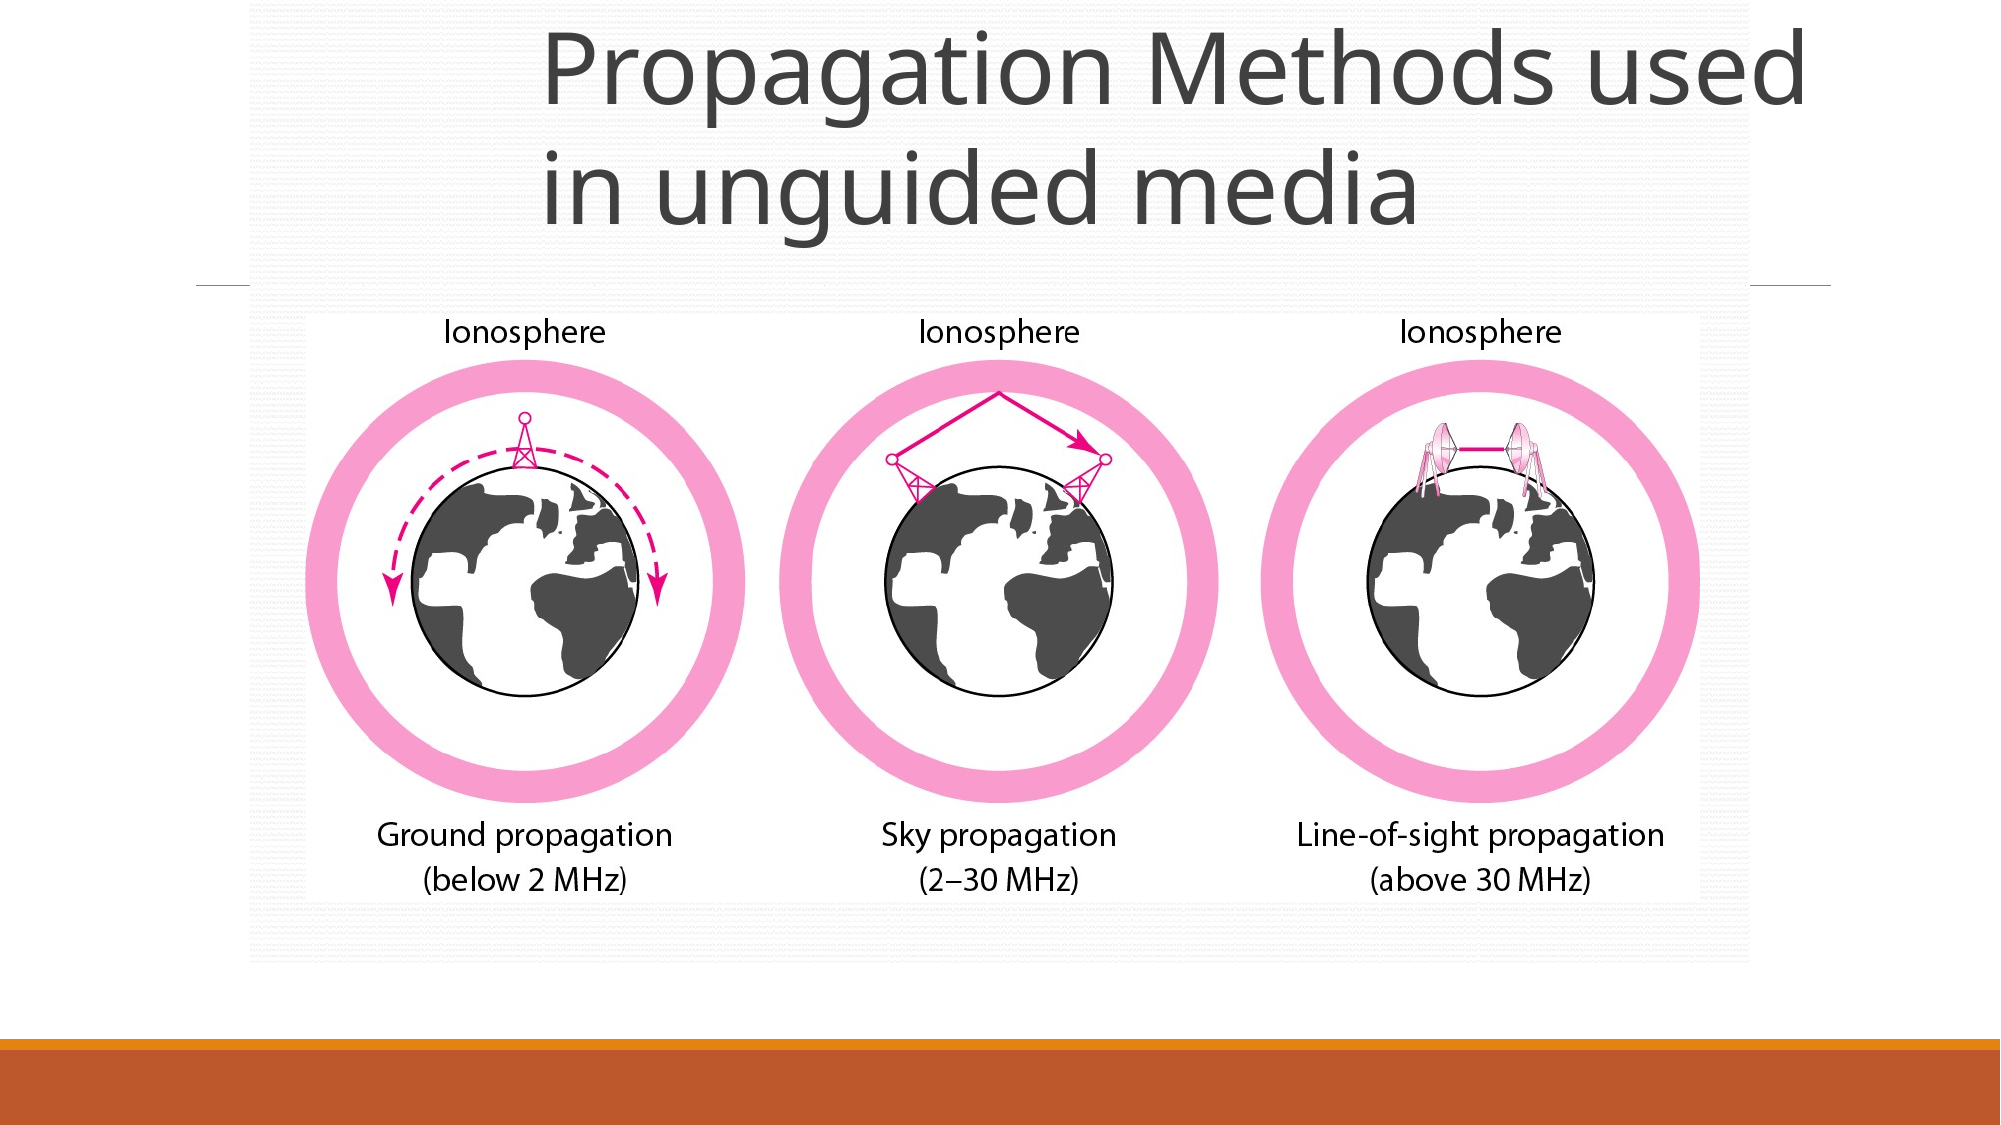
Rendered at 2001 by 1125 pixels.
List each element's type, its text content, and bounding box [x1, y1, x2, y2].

text_box [305, 314, 1700, 900]
text_box [249, 0, 1750, 963]
title Propagation Methods used in unguided media [537, 2, 1863, 245]
